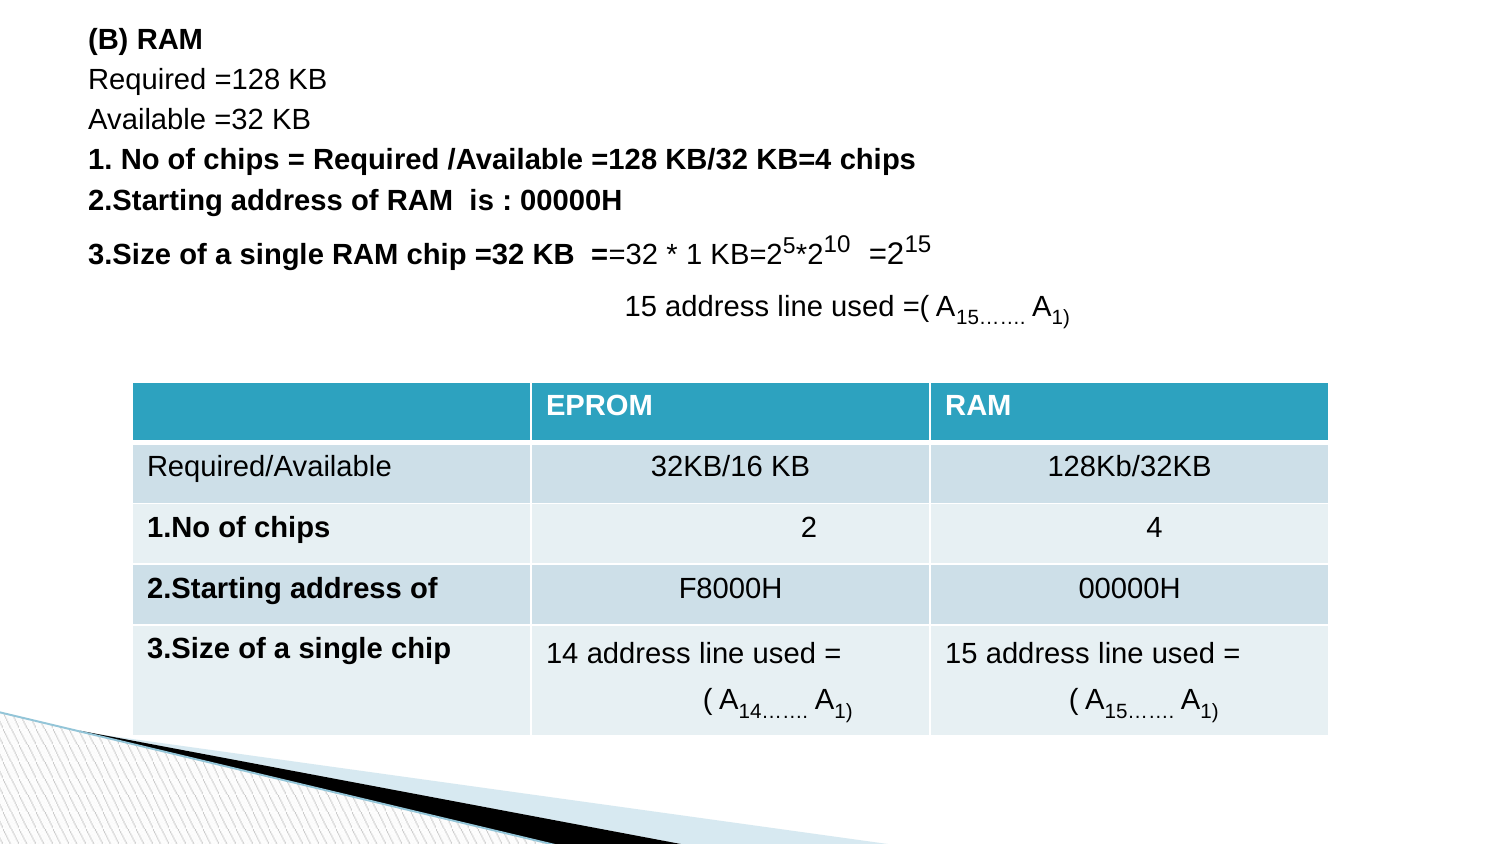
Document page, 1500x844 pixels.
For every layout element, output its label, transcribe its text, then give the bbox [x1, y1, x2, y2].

table_cell 3.Size of a single chip [133, 626, 530, 735]
table_header [133, 383, 530, 440]
table_cell F8000H [532, 565, 929, 624]
table_cell 32KB/16 KB [532, 445, 929, 503]
table_cell 128Kb/32KB [931, 445, 1328, 503]
table_cell 00000H [931, 565, 1328, 624]
table_header RAM [931, 383, 1328, 440]
table_cell 14 address line used = ( A14……. A1) [532, 626, 929, 735]
table_cell Required/Available [133, 445, 530, 503]
table_cell 2.Starting address of [133, 565, 530, 624]
table_cell 2 [532, 504, 929, 563]
table_header EPROM [532, 383, 929, 440]
text_box (B) RAM Required =128 KB Available =32 KB 1. No of chips = Required /Available =128 KB/32 KB=4 chips 2.Starting address of RAM is : 00000H 3.Size of a single RAM chip =32 KB ==32 * 1 KB=25*210 =215 15 address line used =( A15……. A1) [73, 0, 1388, 344]
table_cell 4 [931, 504, 1328, 563]
table_cell 15 address line used = ( A15……. A1) [931, 626, 1328, 735]
table_cell 1.No of chips [133, 504, 530, 563]
